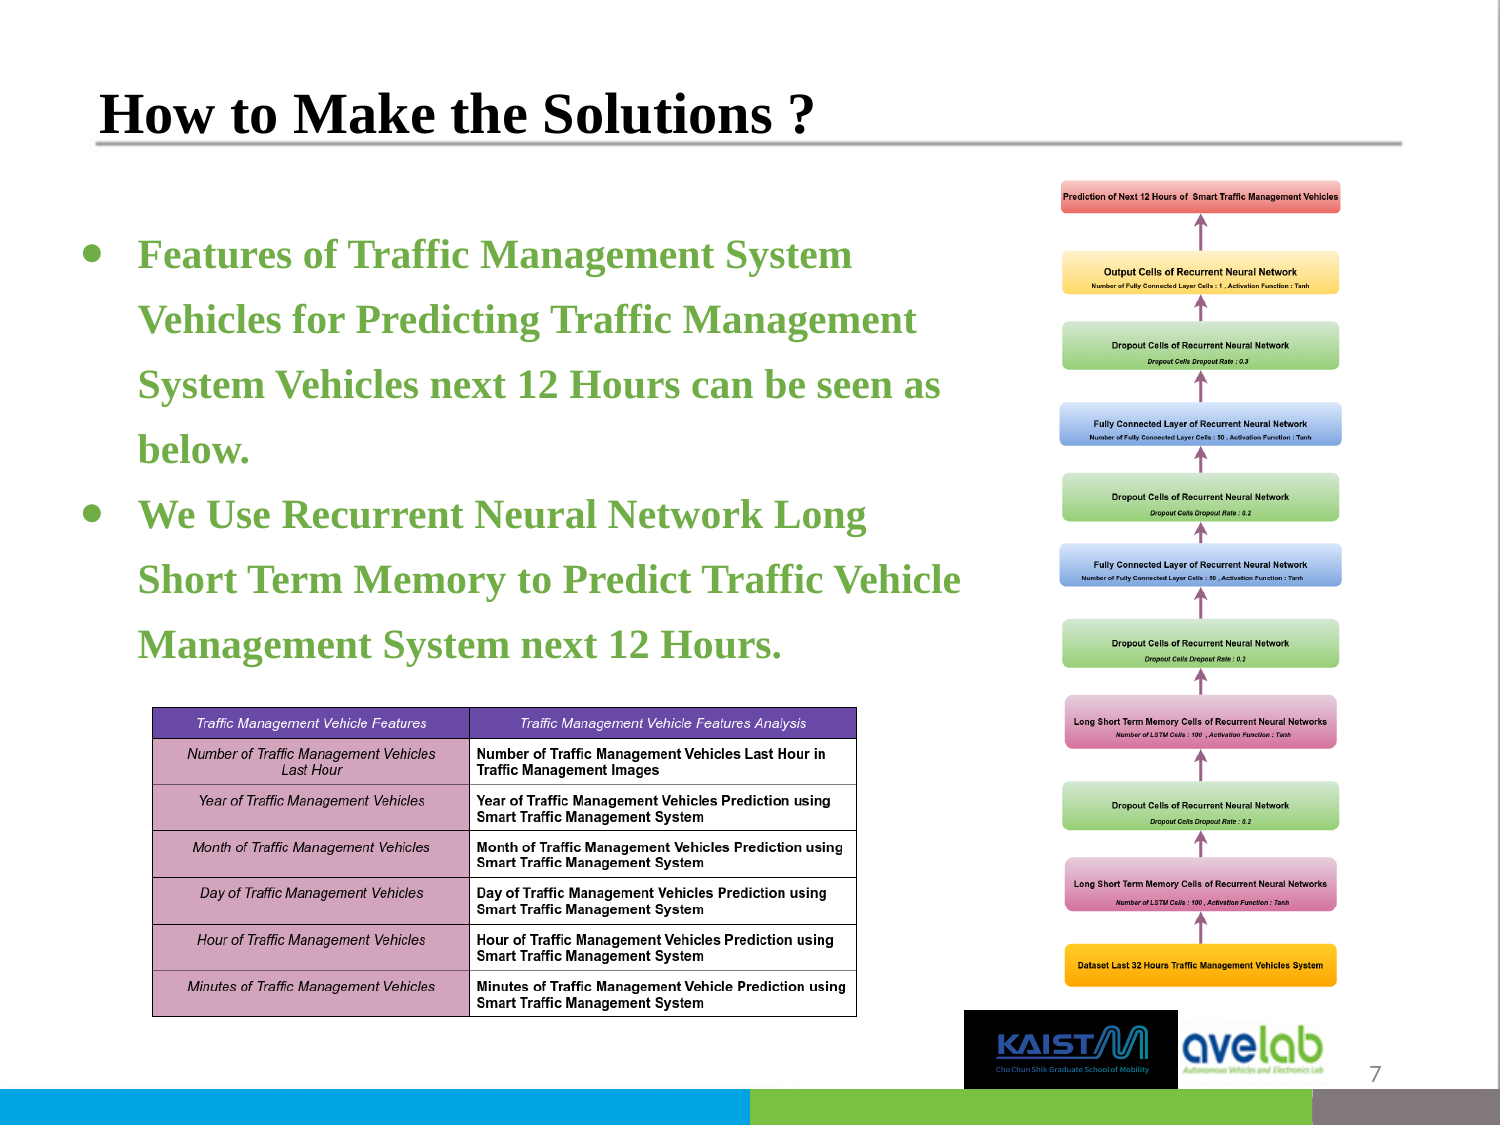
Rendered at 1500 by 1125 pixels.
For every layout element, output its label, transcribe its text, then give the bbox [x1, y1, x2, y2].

slide_number ‹#› [1059, 1042, 1397, 1103]
title How to Make the Solutions ? [84, 49, 1267, 181]
picture [0, 0, 1500, 1089]
text_box Features of Traffic Management System Vehicles for Predicting Traffic Management System Vehicles next 12 Hours can be seen as below. We Use Recurrent Neural Network Long Short Term Memory to Predict Traffic Vehicle Management System next 12 Hours. [47, 196, 978, 747]
